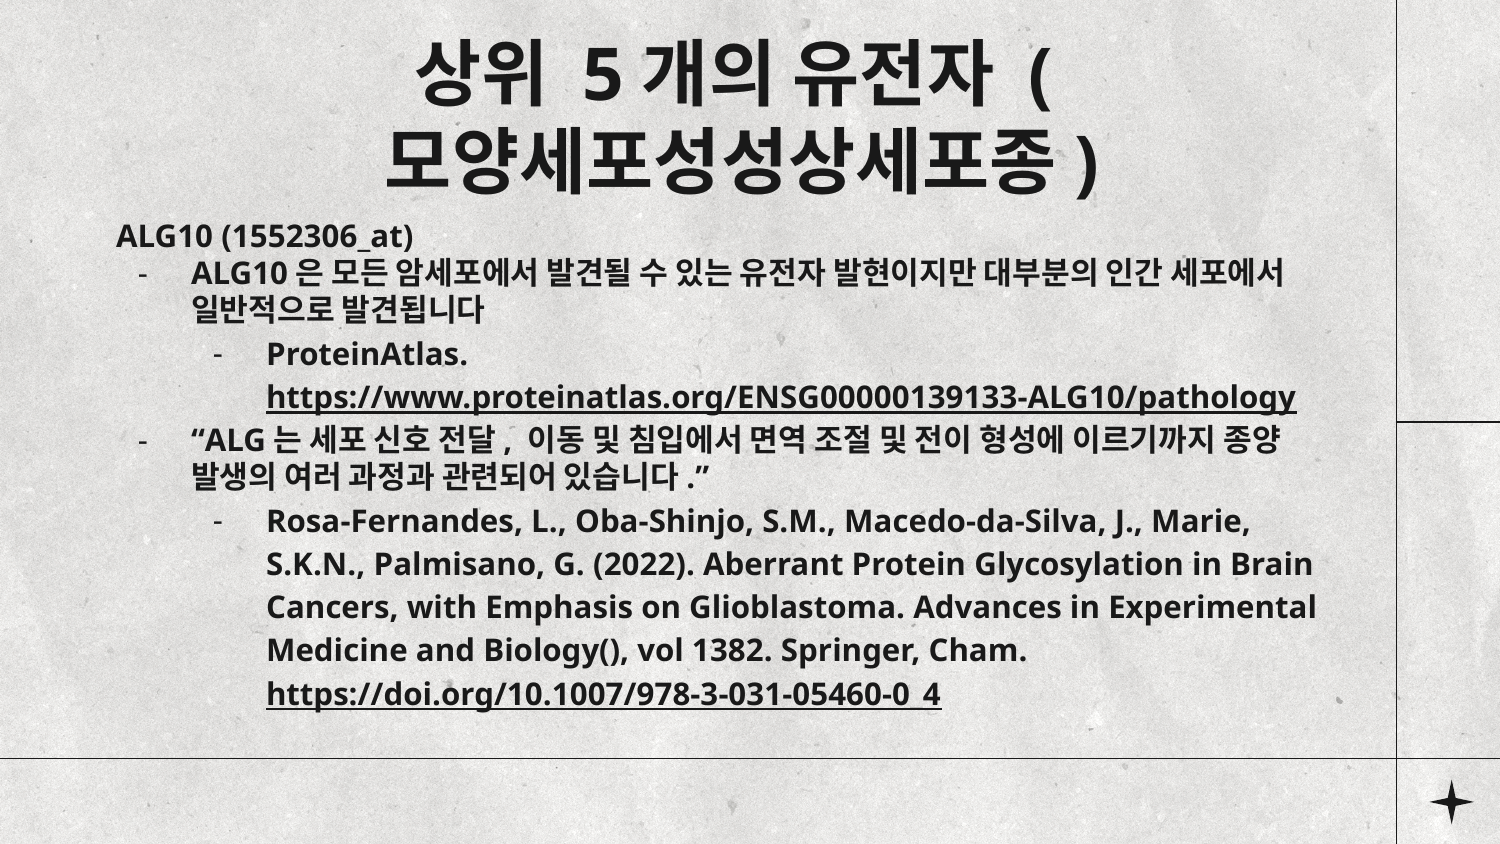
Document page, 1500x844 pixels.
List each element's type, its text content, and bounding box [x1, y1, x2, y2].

picture [1397, 0, 1500, 421]
picture [0, 759, 1396, 844]
list ALG10 (1552306_at) ALG10은 모든 암세포에서 발견될 수 있는 유전자 발현이지만 대부분의 인간 세포에서 일반적으로 발견됩니다 ProteinAtlas. https://www.proteinatlas.org/ENSG00000139133-ALG10/pathology “ALG는 세포 신호 전달, 이동 및 침입에서 면역 조절 및 전이 형성에 이르기까지 종양 발생의 여러 과정과 관련되어 있습니다.” Rosa-Fernandes, L., Oba-Shinjo, S.M., Macedo-da-Silva, J., Marie, S.K.N., Palmisano, G. (2022). Aberrant Protein Glycosylation in Brain Cancers, with Emphasis on Glioblastoma. Advances in Experimental Medicine and Biology(), vol 1382. Springer, Cham. https://doi.org/10.1007/978-3-031-05460-0_4 [115, 200, 1371, 741]
picture [0, 0, 1396, 758]
title 상위 5개의 유전자 (모양세포성성상세포종) [118, 10, 1382, 218]
picture [1397, 759, 1500, 844]
picture [1397, 423, 1500, 758]
